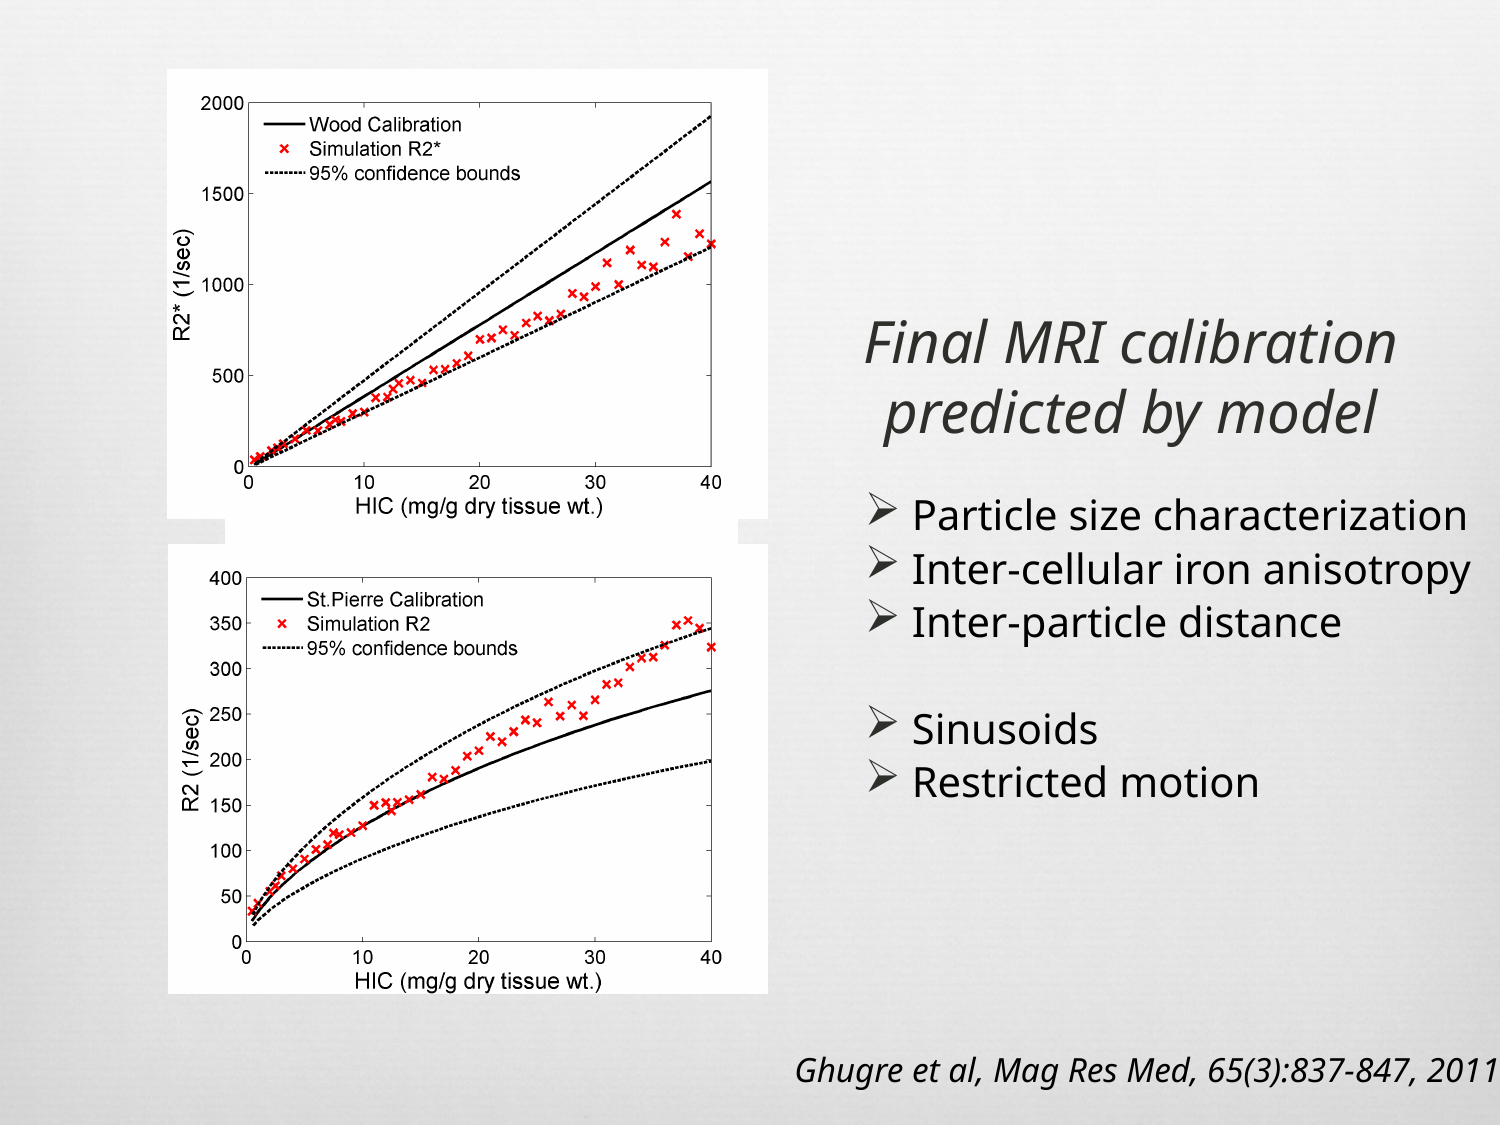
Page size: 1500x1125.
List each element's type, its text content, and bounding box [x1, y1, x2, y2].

text_box Particle size characterization Inter-cellular iron anisotropy Inter-particle distance Sinusoids Restricted motion [849, 487, 1500, 814]
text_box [167, 68, 769, 995]
text_box Ghugre et al, Mag Res Med, 65(3):837-847, 2011 [779, 1041, 1500, 1097]
text_box Final MRI calibration predicted by model [812, 287, 1450, 463]
